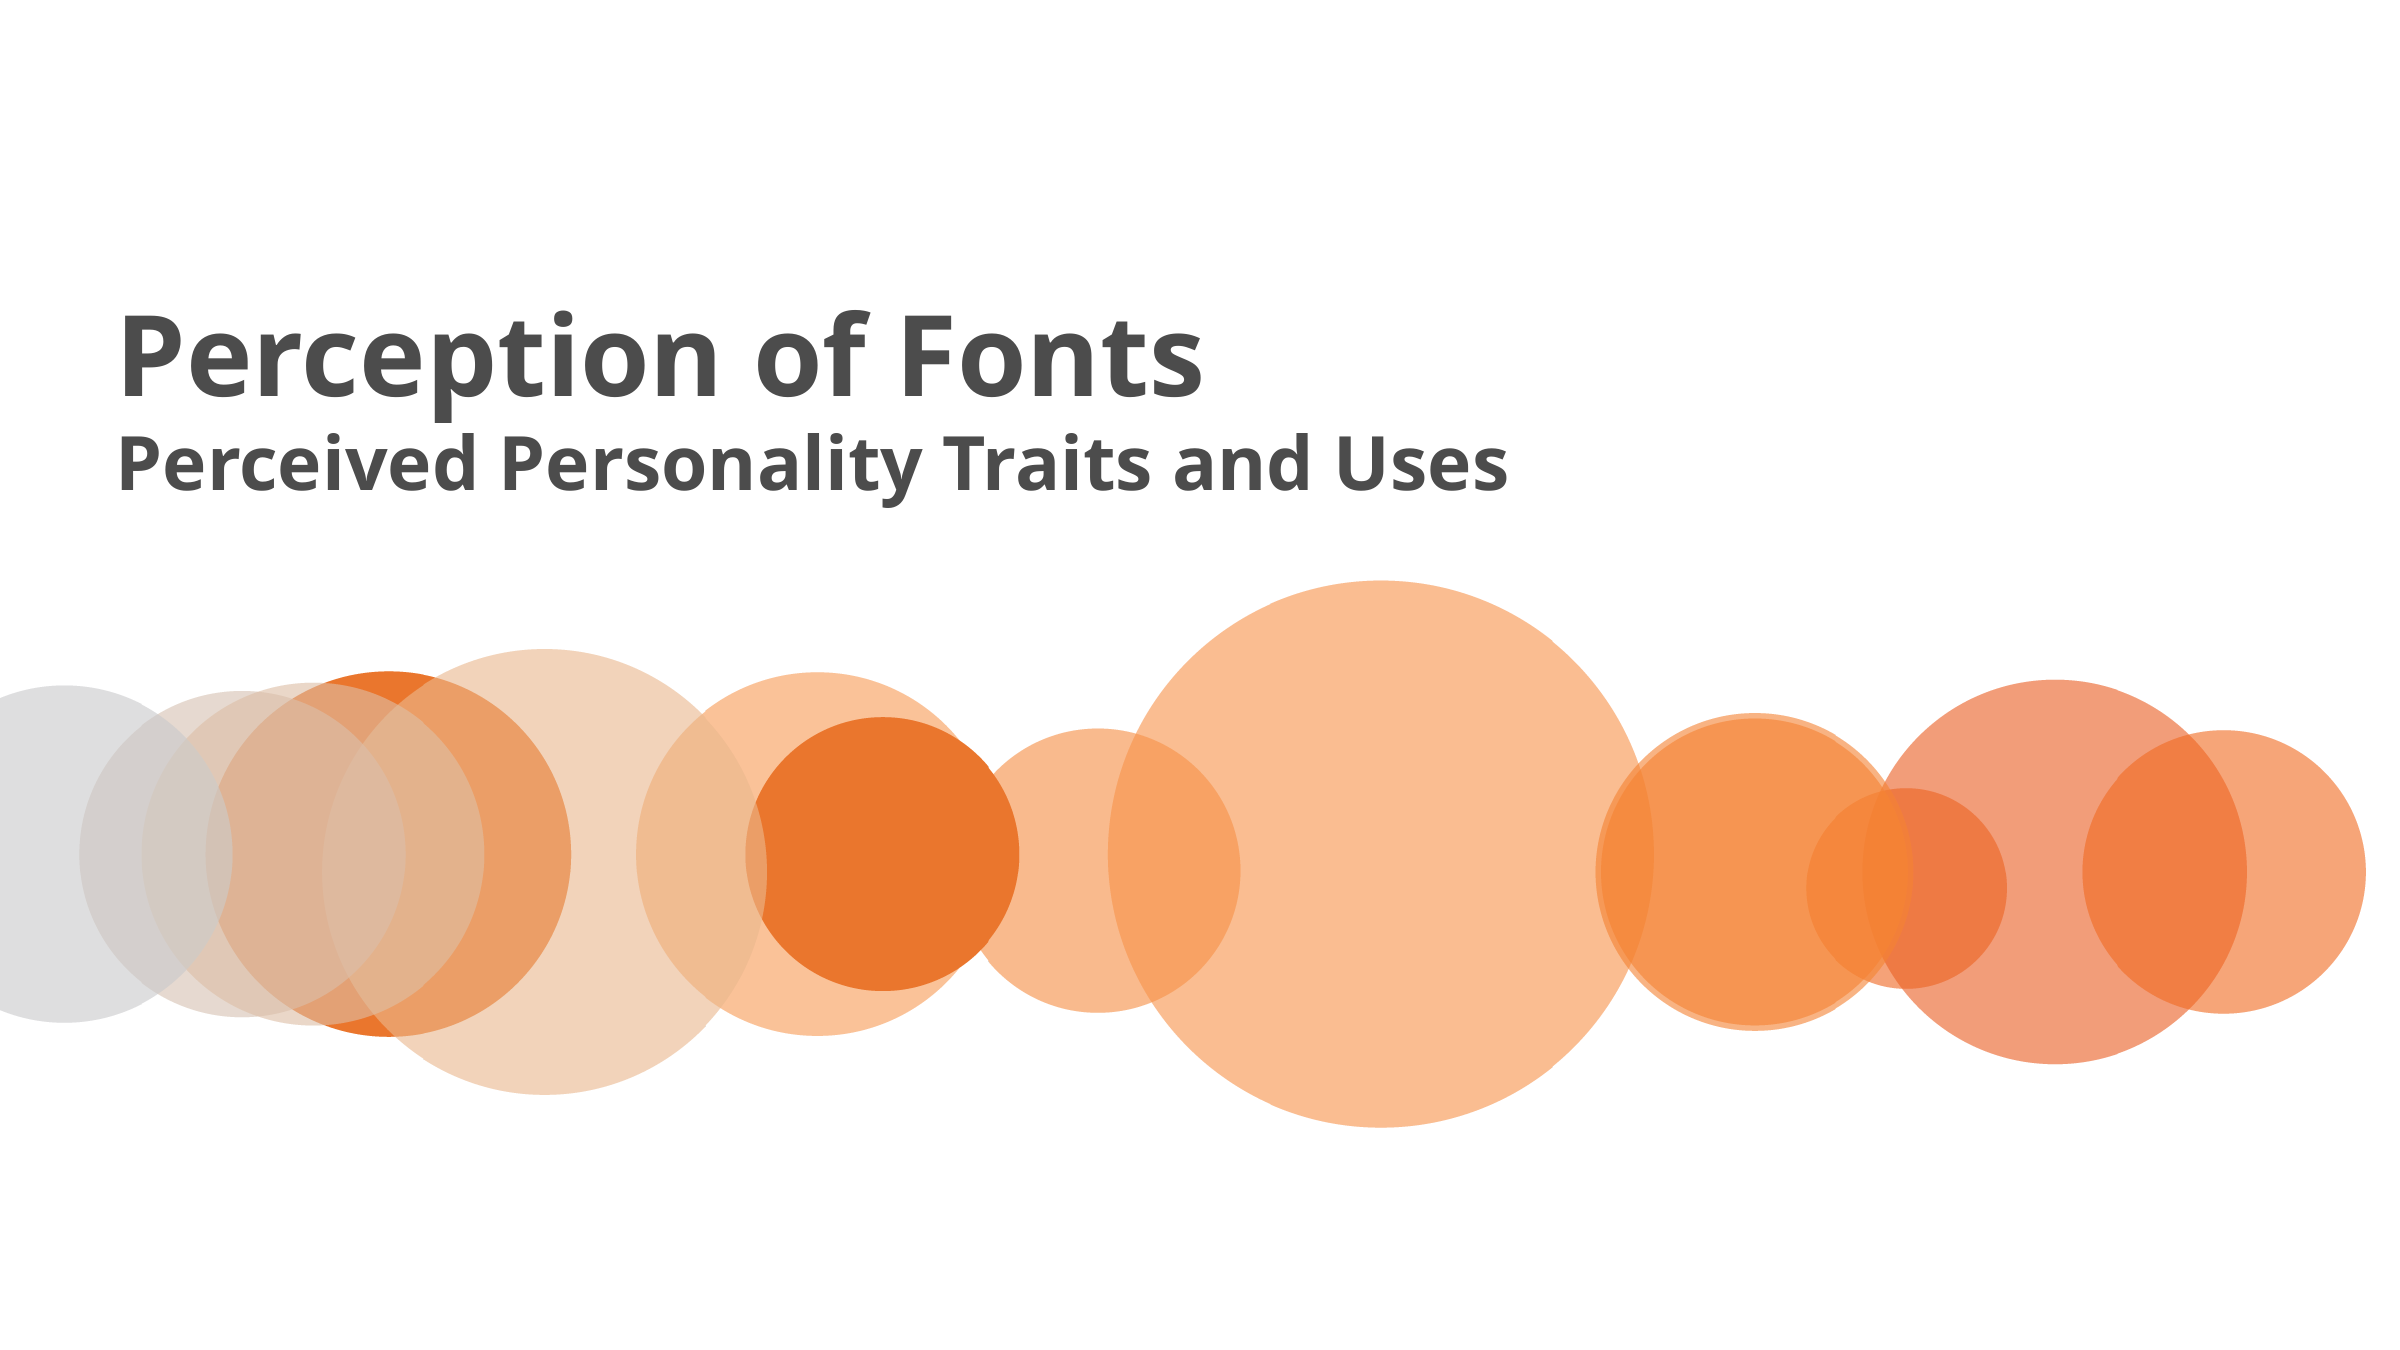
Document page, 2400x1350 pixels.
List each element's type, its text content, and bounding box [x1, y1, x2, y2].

picture [0, 483, 2400, 1263]
list Perception of Fonts Perceived Personality Traits and Uses [115, 310, 2289, 511]
